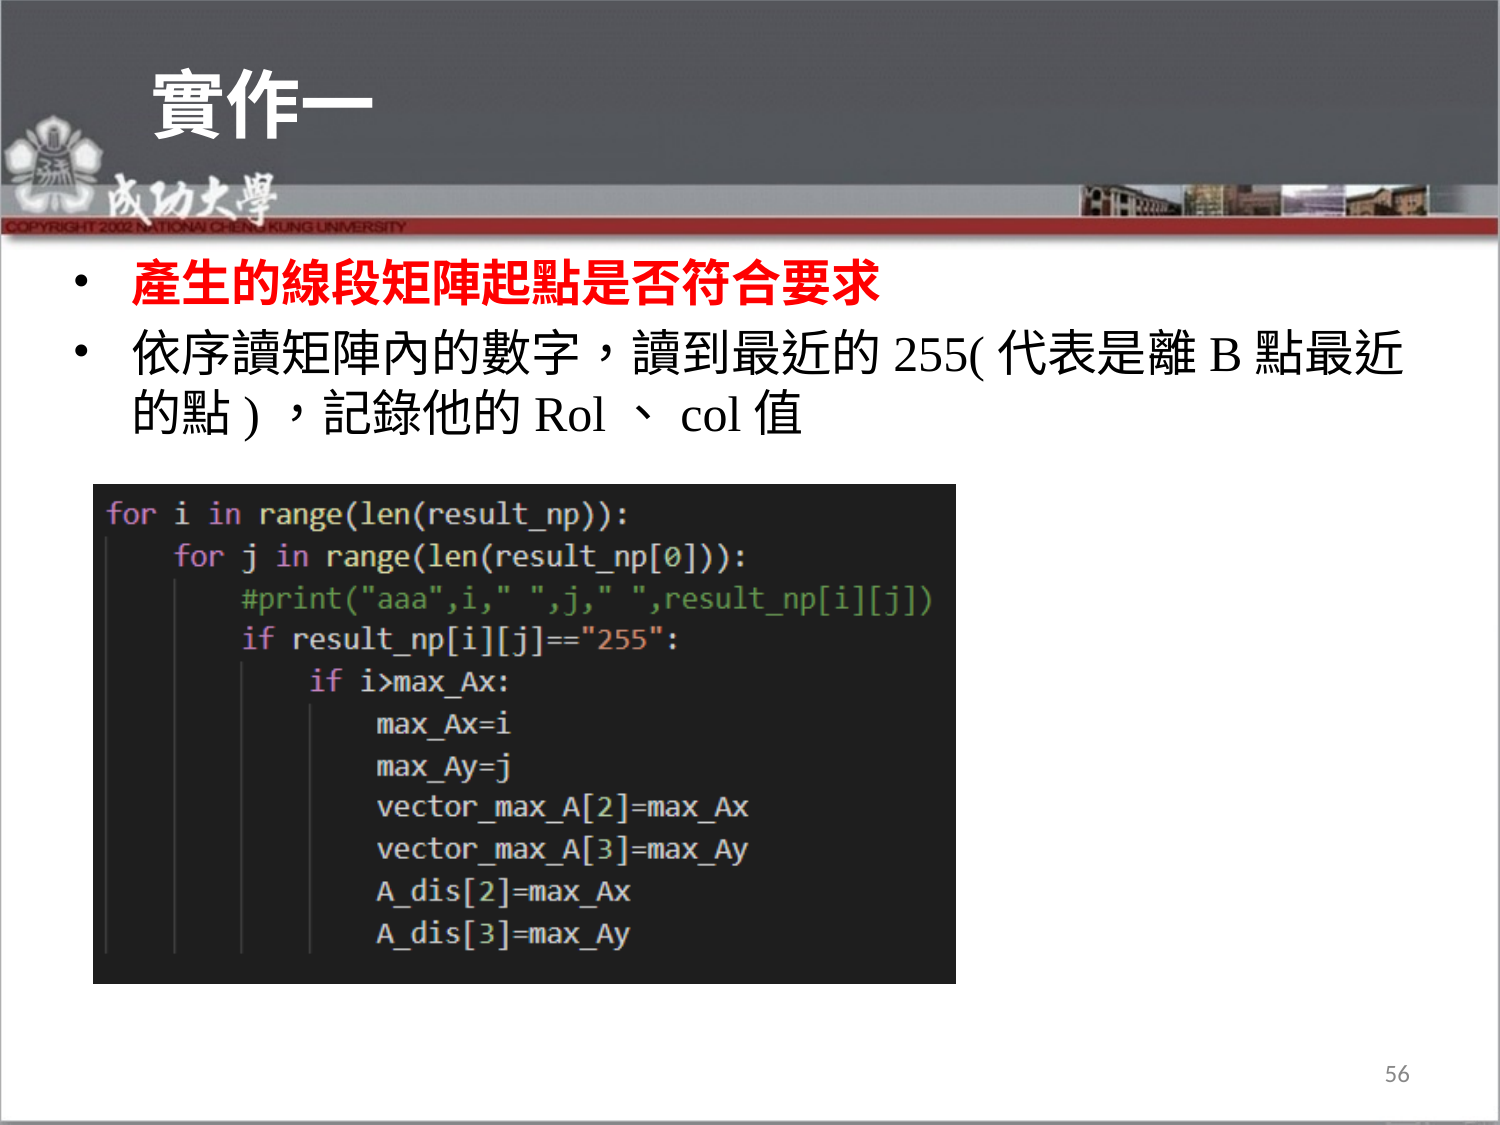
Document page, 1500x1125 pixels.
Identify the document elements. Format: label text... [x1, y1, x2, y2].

slide_number 56 [1074, 1042, 1425, 1103]
title 實作一 [135, 45, 1425, 161]
picture [0, 0, 1500, 1125]
list 產生的線段矩陣起點是否符合要求 依序讀矩陣內的數字，讀到最近的255(代表是離B點最近的點)，記錄他的Rol、col值 [41, 243, 1459, 1041]
